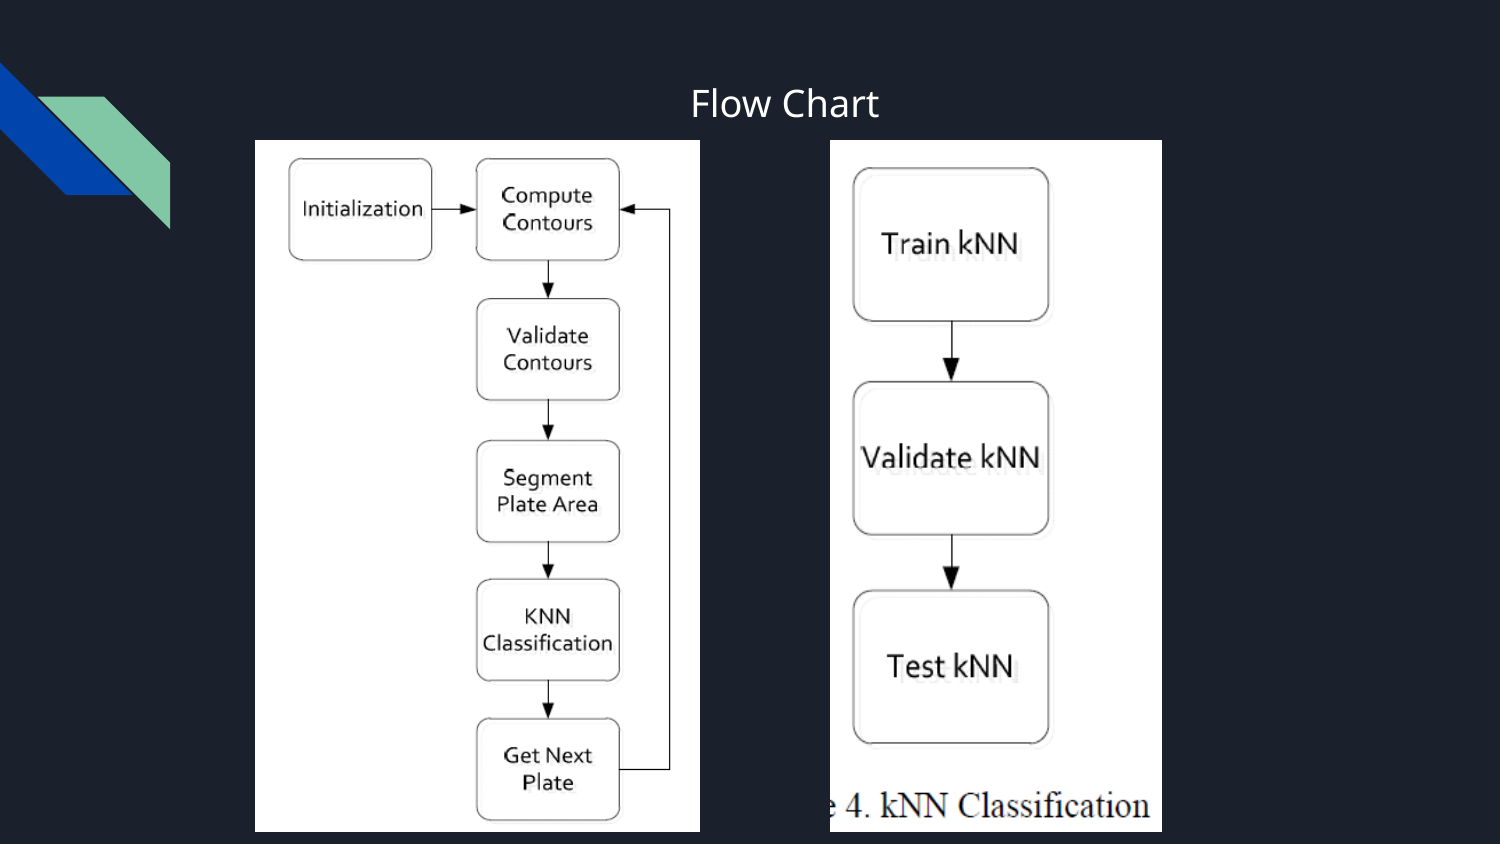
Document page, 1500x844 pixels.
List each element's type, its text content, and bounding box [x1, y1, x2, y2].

picture [254, 140, 700, 833]
picture [830, 140, 1162, 833]
title Flow Chart [212, 64, 1368, 141]
